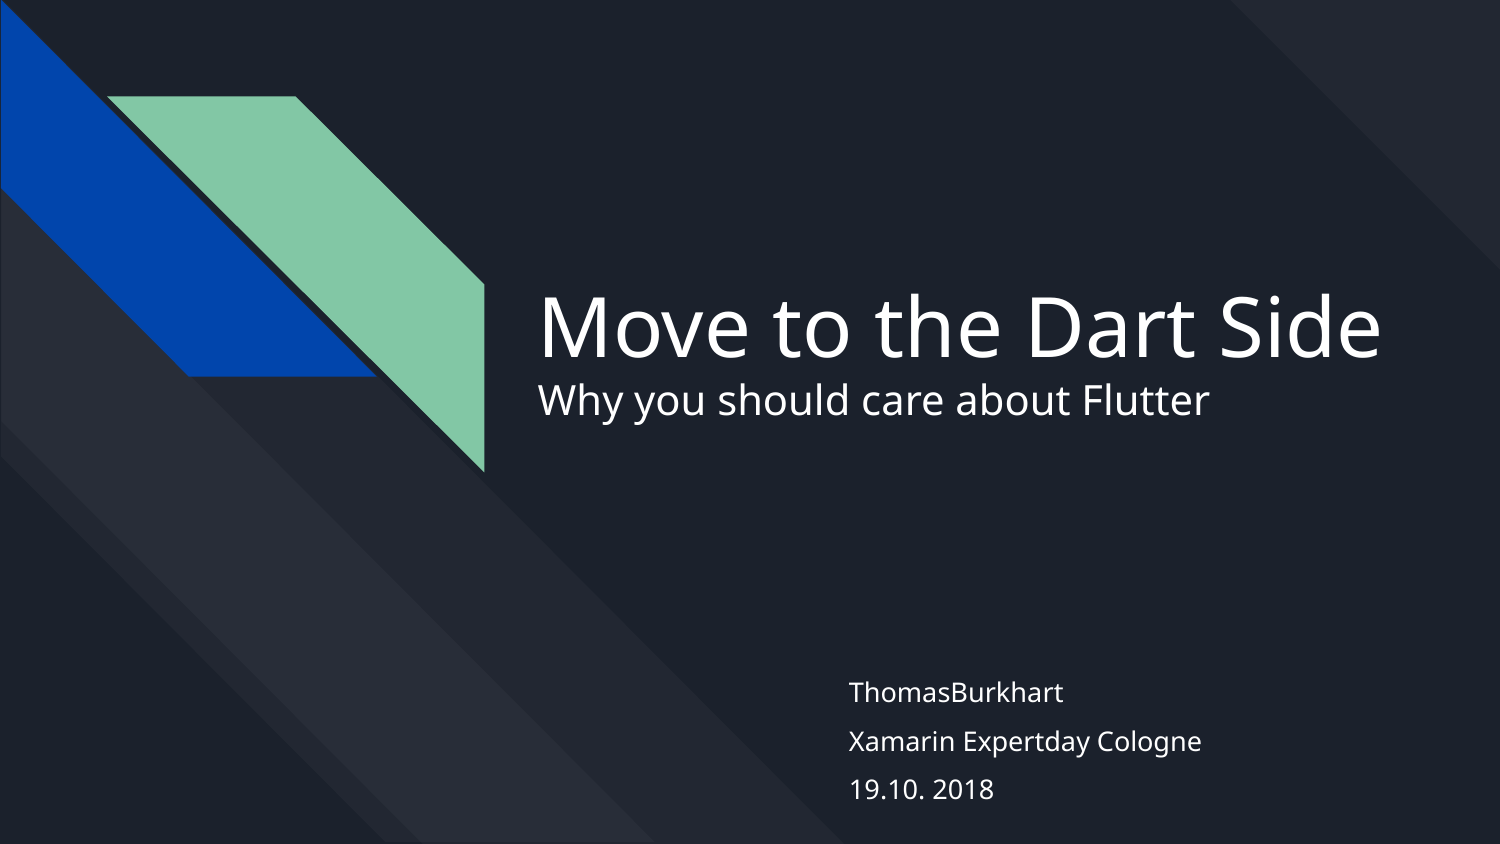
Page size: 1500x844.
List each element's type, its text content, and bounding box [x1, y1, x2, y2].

title Move to the Dart Side Why you should care about Flutter [522, 258, 1470, 518]
subtitle ThomasBurkhart Xamarin Expertday Cologne 19.10. 2018 [833, 643, 1404, 727]
